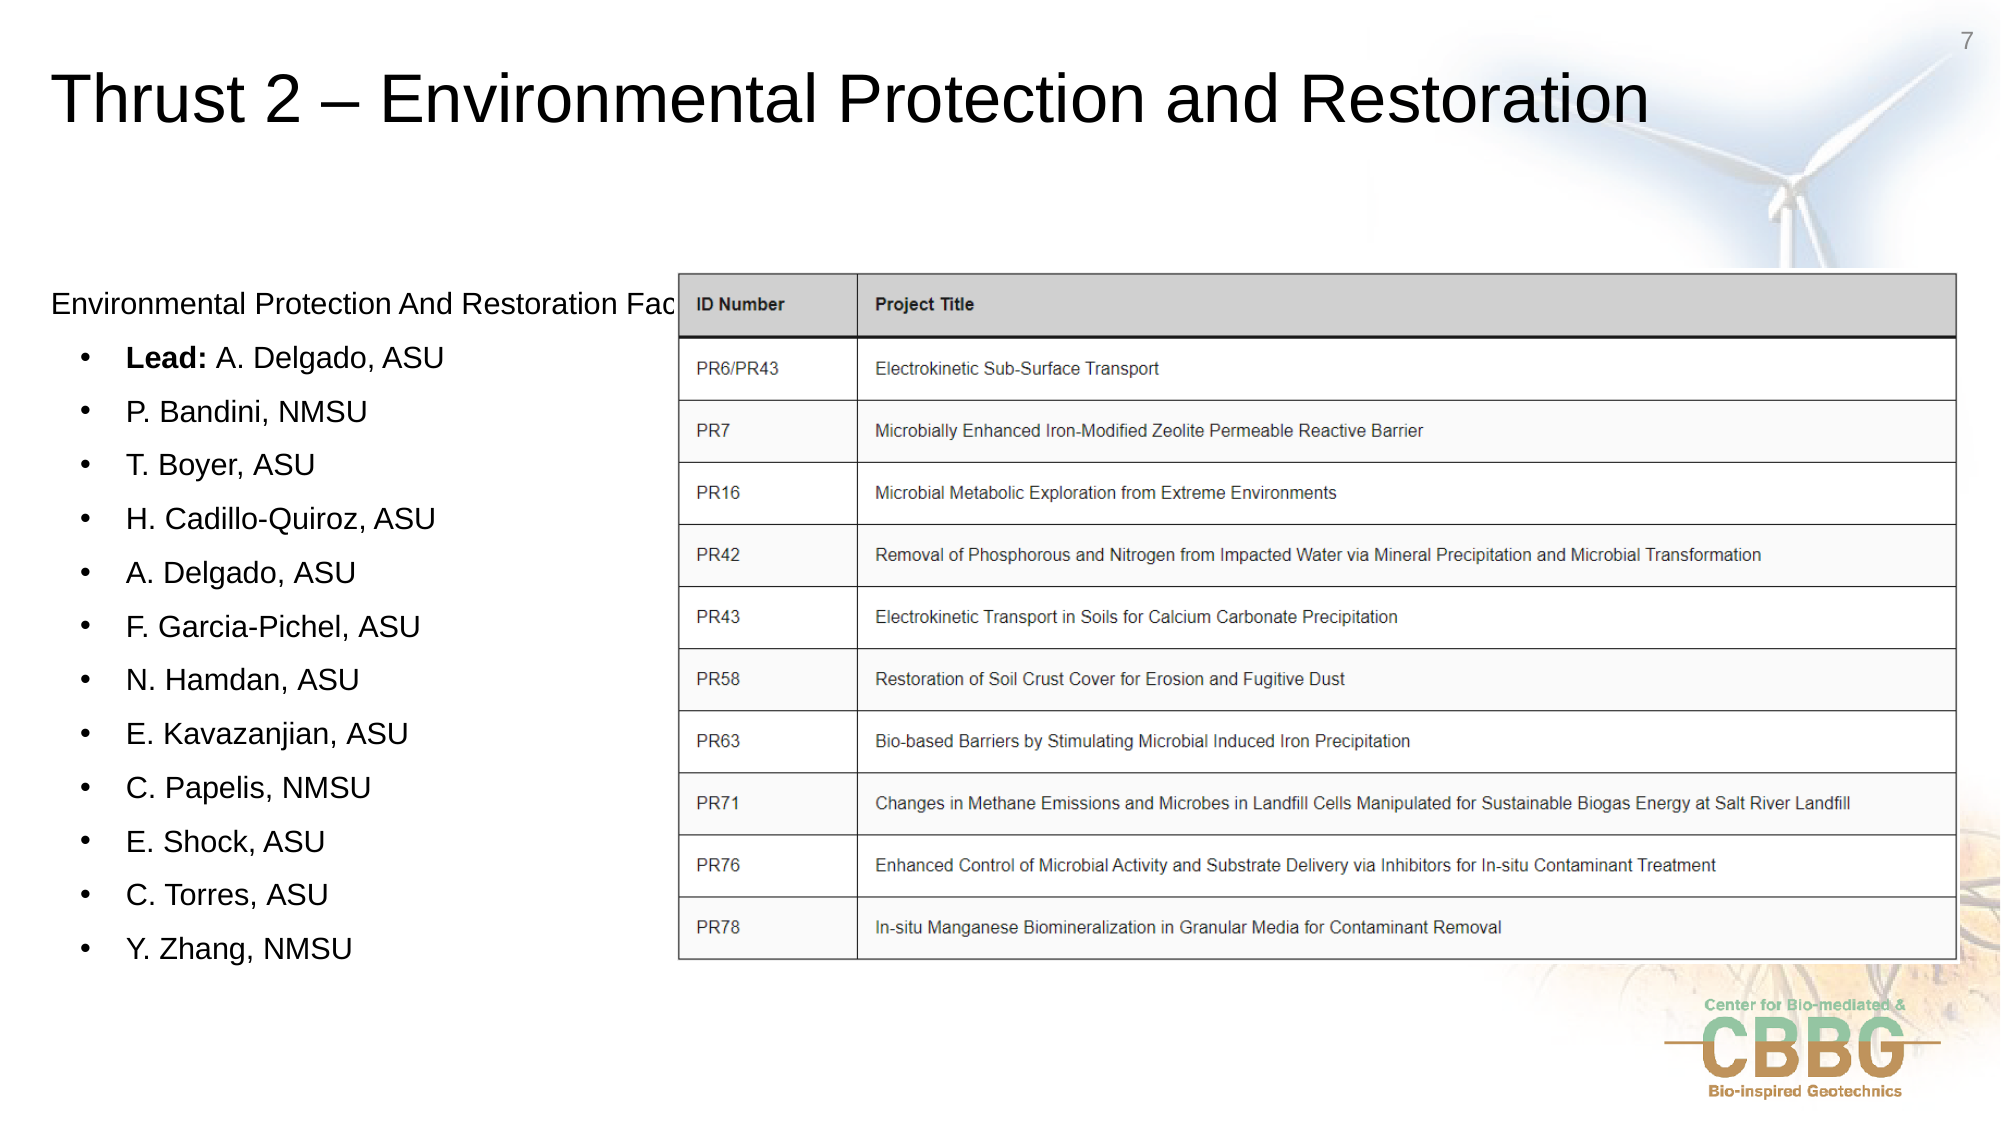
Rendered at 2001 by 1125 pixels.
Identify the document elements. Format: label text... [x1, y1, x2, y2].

text_box ‹#› [1539, 9, 1990, 70]
title Thrust 2 – Environmental Protection and Restoration [35, 35, 1960, 165]
picture [0, 0, 2001, 1125]
list Environmental Protection And Restoration Faculty Lead: A. Delgado, ASU P. Bandini, NMSU T. Boyer, ASU H. Cadillo-Quiroz, ASU A. Delgado, ASU F. Garcia-Pichel, ASU N. Hamdan, ASU E. Kavazanjian, ASU C. Papelis, NMSU E. Shock, ASU C. Torres, ASU Y. Zhang, NMSU [35, 280, 1724, 1125]
